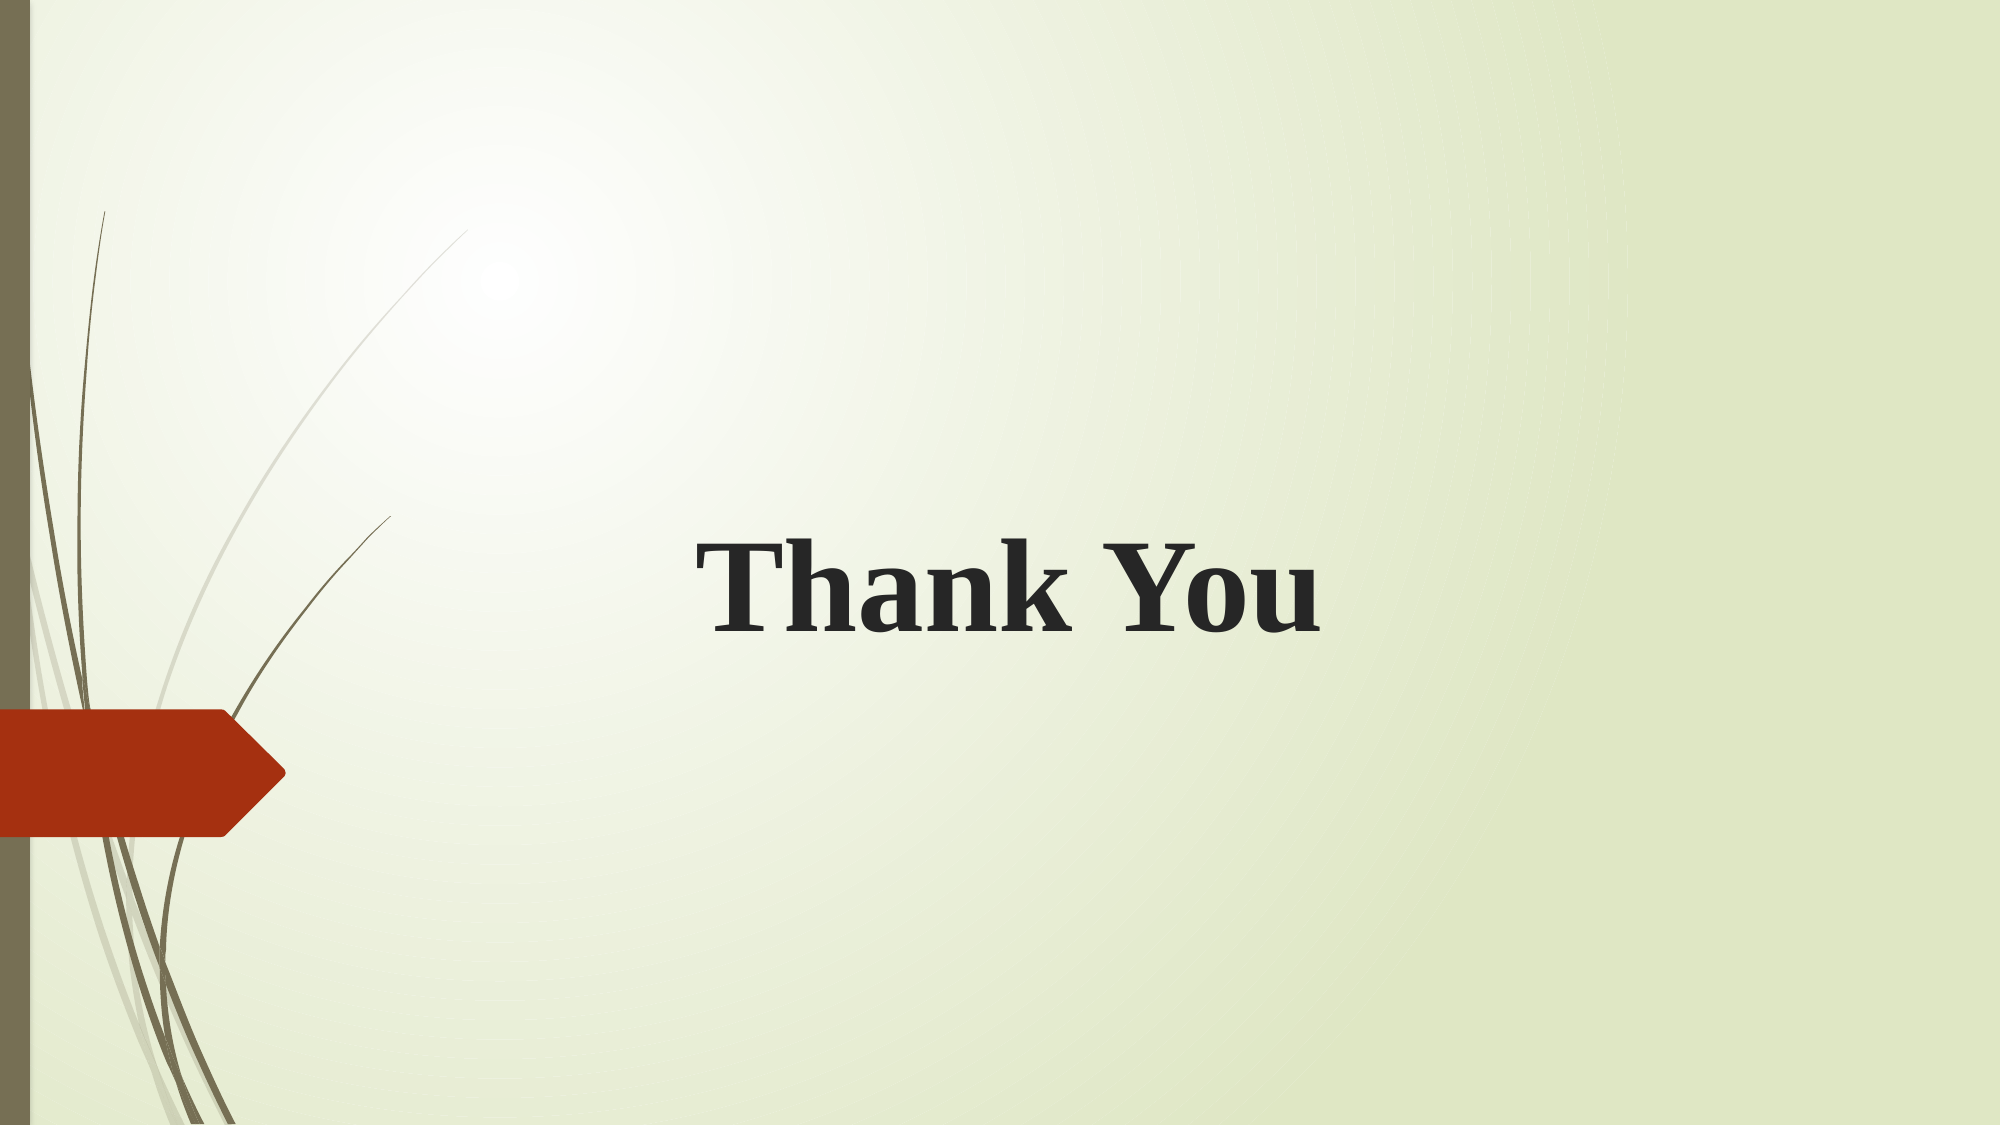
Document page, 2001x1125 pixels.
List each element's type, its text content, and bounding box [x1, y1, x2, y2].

title Thank You [412, 327, 1875, 666]
